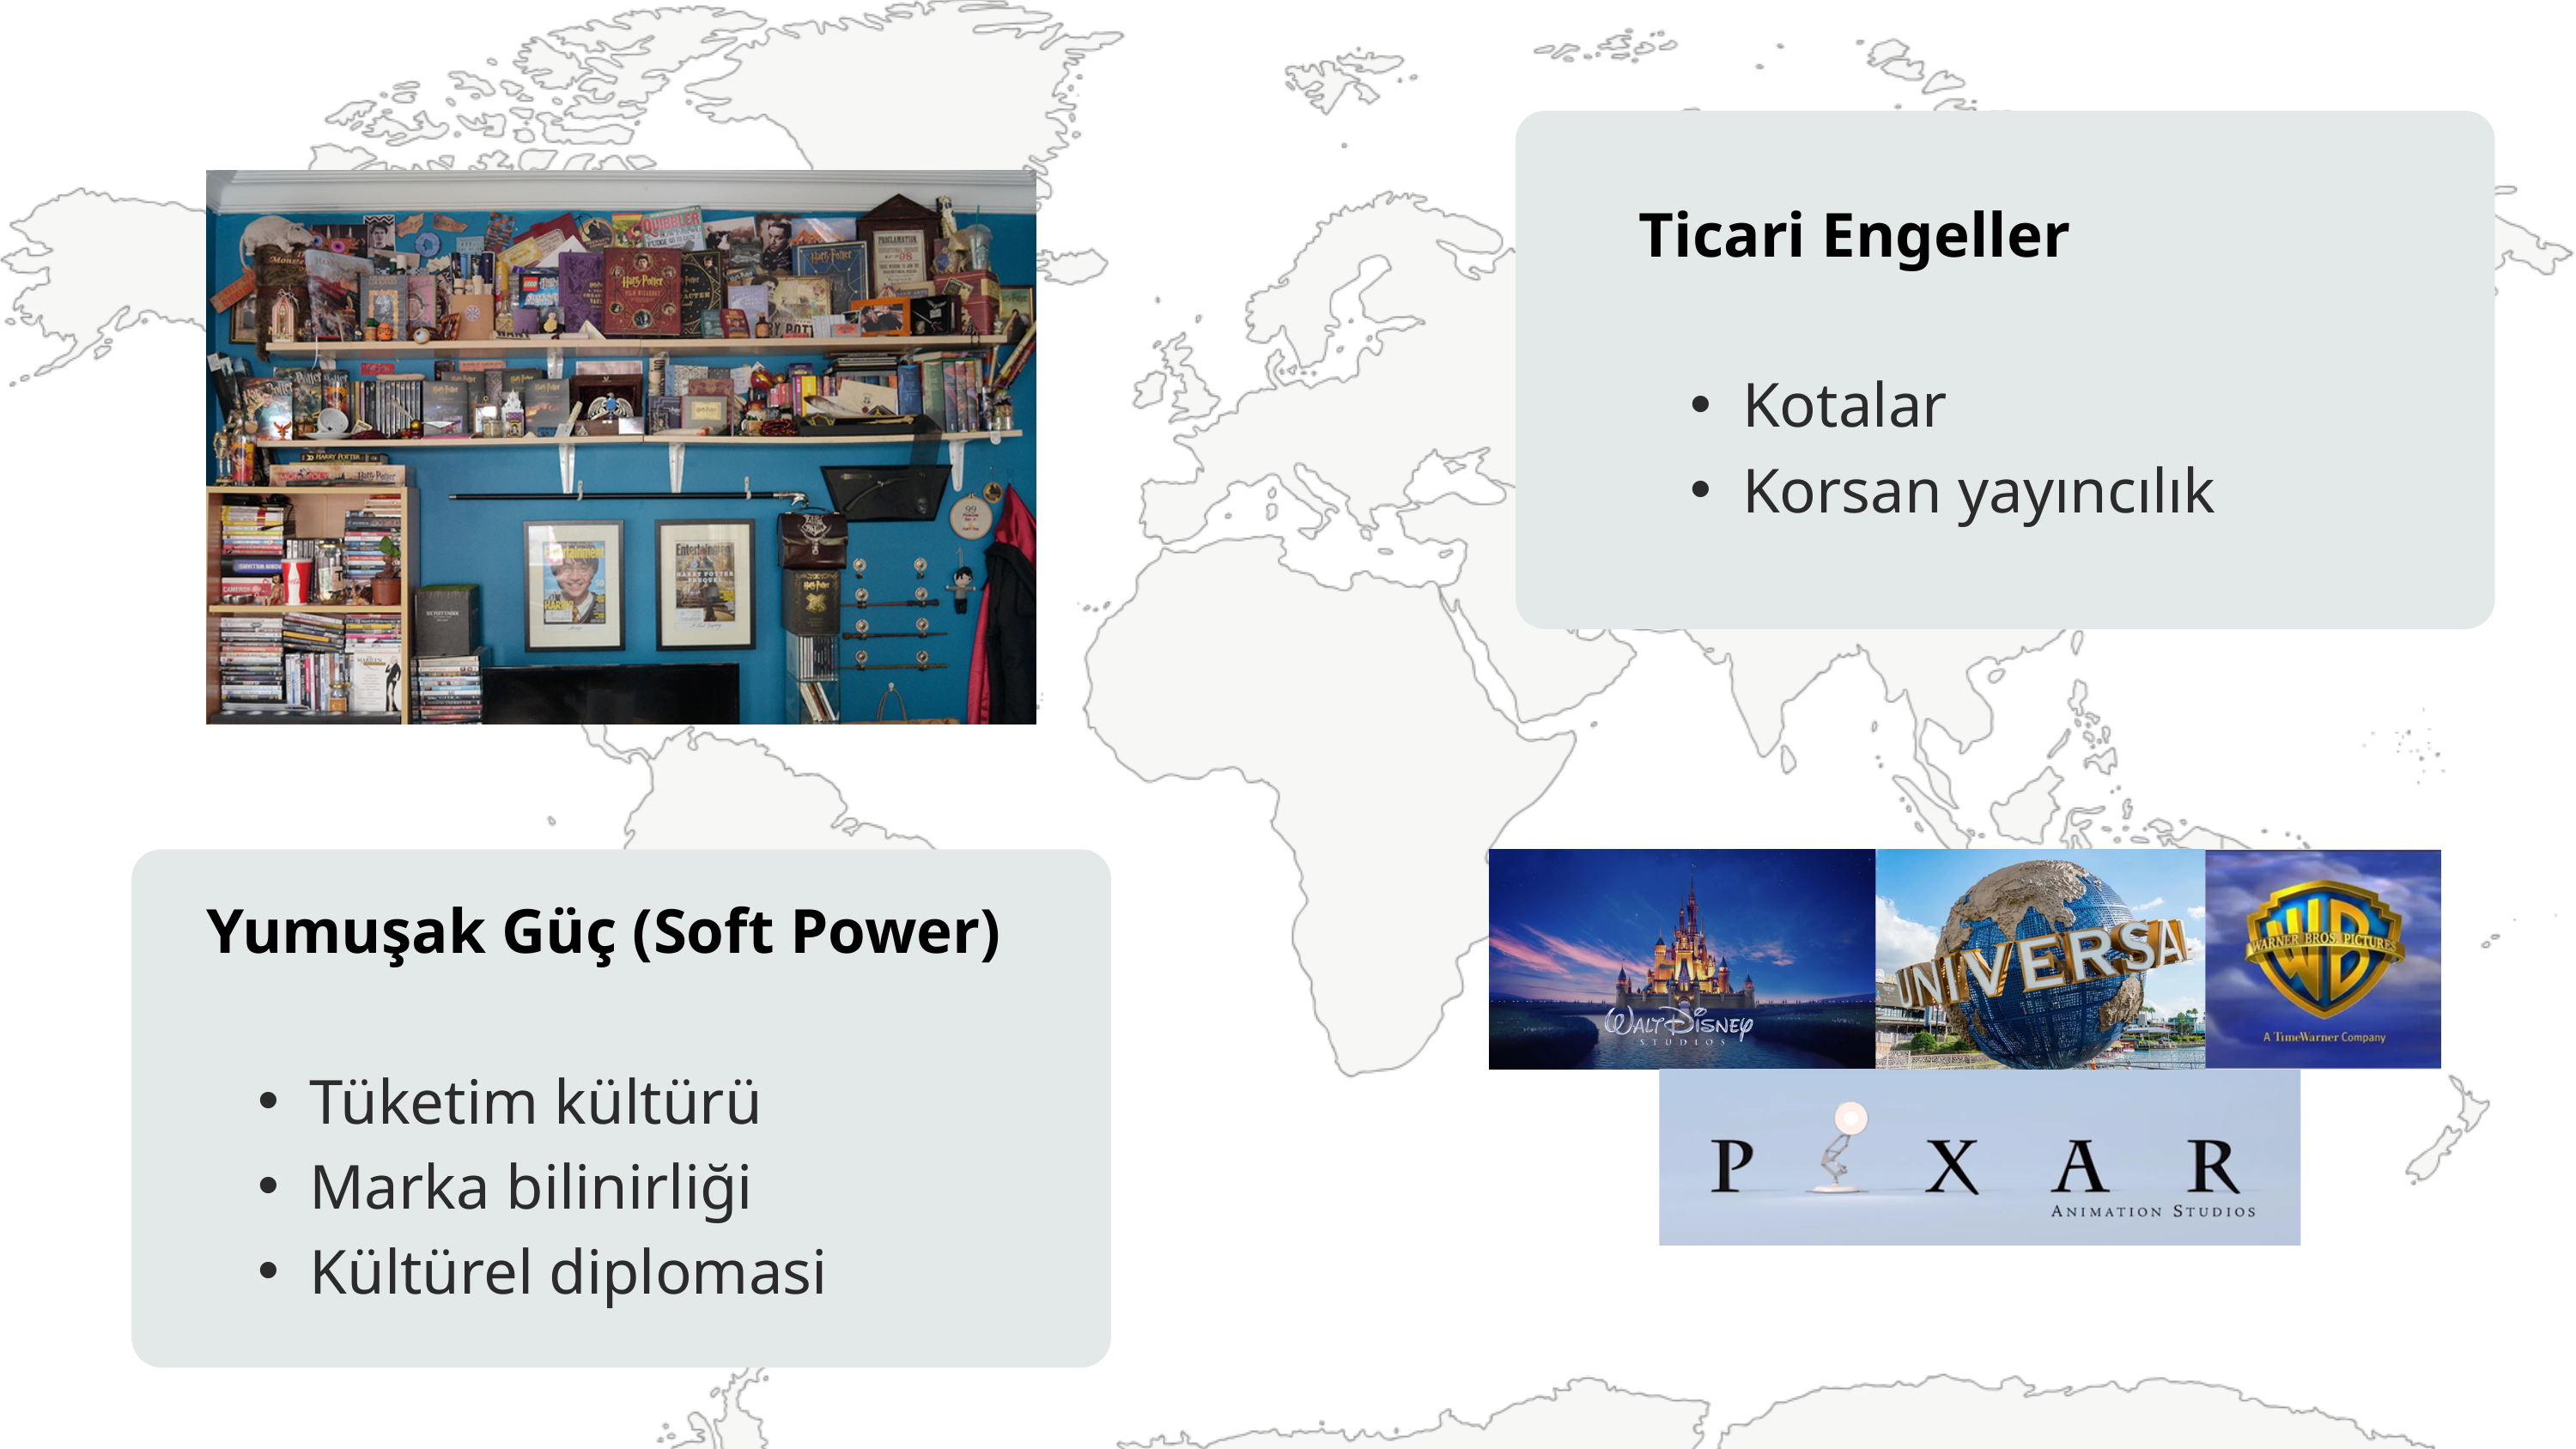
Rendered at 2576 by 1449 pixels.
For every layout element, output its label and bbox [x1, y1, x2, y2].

text_box [1875, 849, 2205, 1070]
text_box [1515, 110, 2495, 629]
text_box [1659, 1069, 2301, 1246]
text_box [131, 849, 1111, 1368]
text_box [2205, 849, 2441, 1070]
text_box [206, 170, 1036, 724]
text_box [0, 0, 2576, 1449]
text_box [1489, 849, 1875, 1070]
